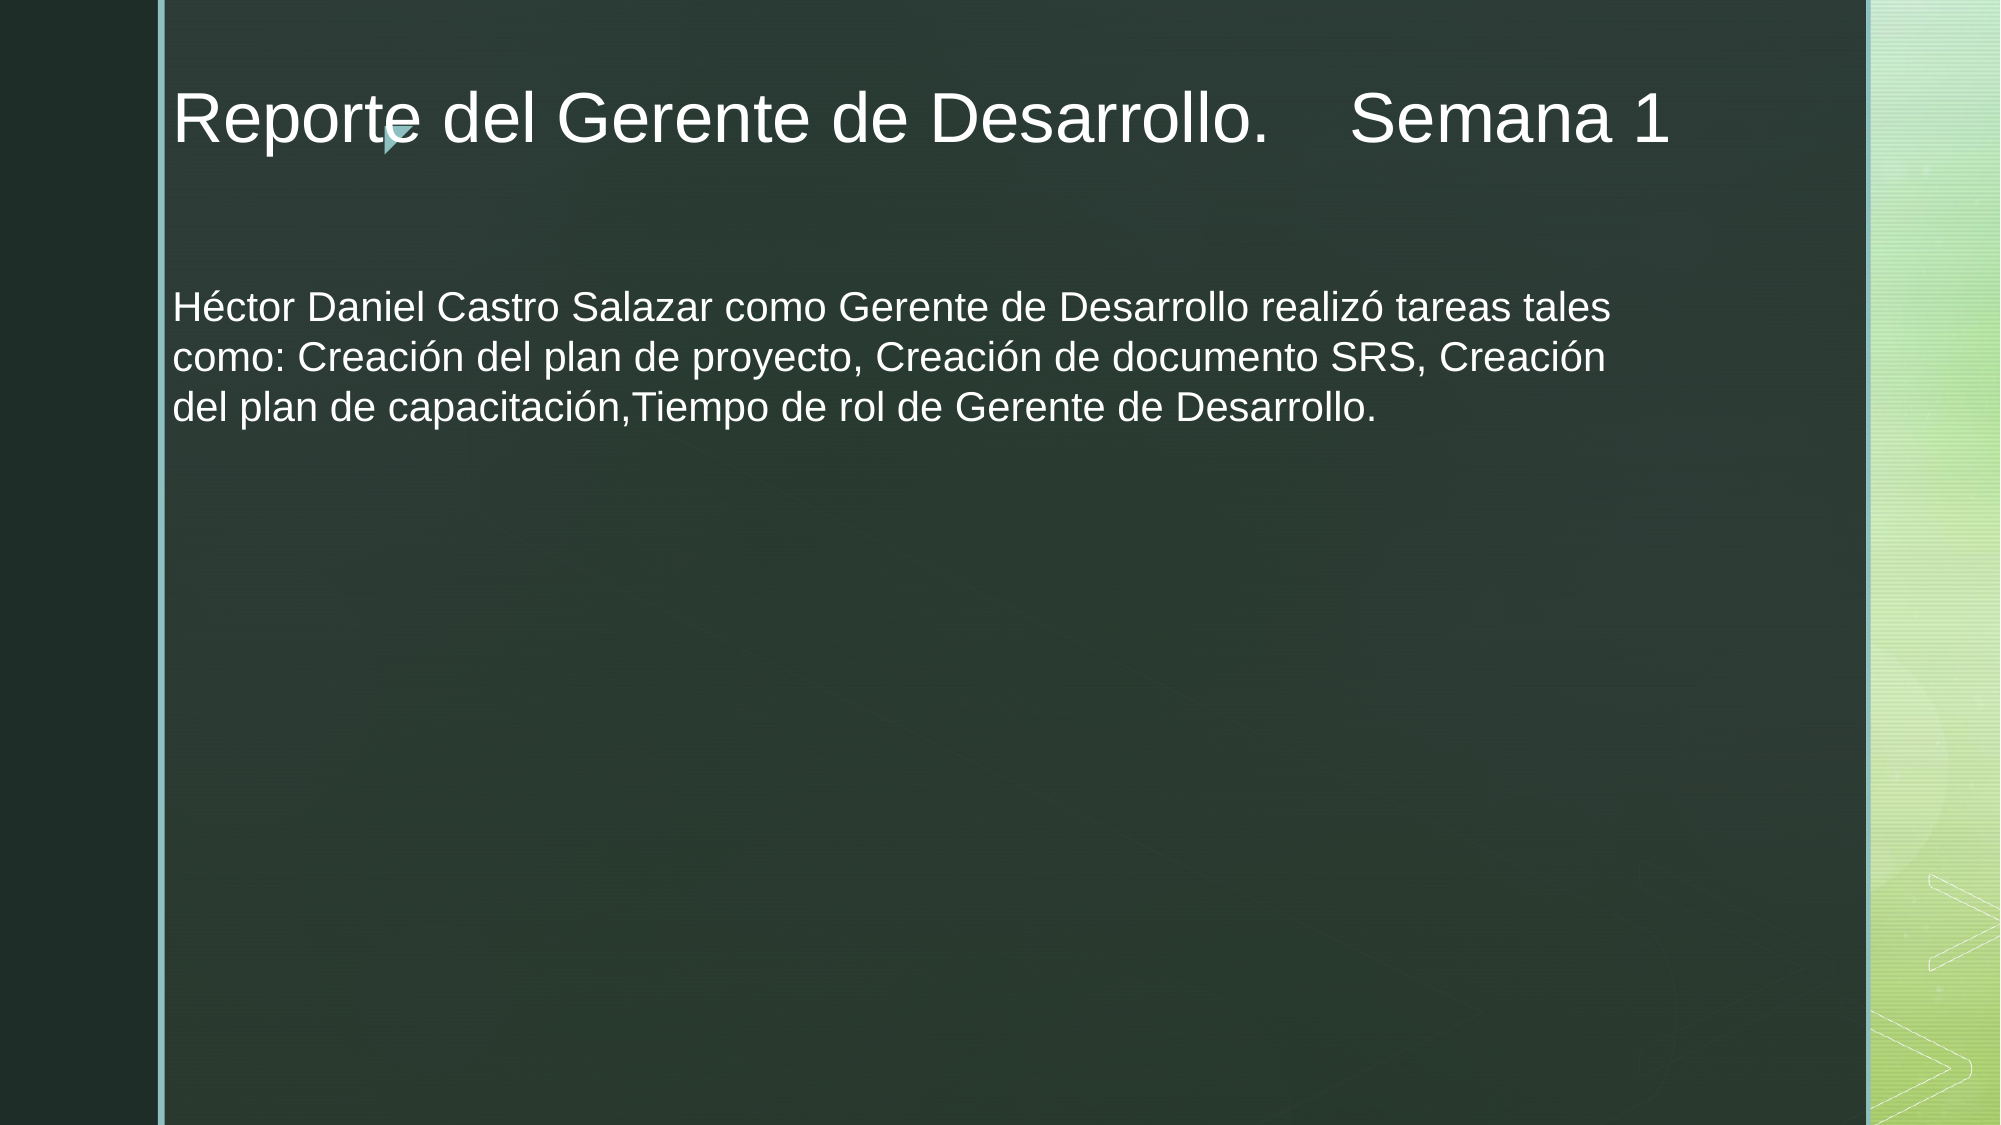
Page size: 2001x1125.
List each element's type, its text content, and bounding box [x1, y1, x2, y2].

text_box Héctor Daniel Castro Salazar como Gerente de Desarrollo realizó tareas tales como: Creación del plan de proyecto, Creación de documento SRS, Creación del plan de capacitación,Tiempo de rol de Gerente de Desarrollo. [157, 272, 1639, 488]
picture [1871, 0, 2001, 1125]
title Reporte del Gerente de Desarrollo. Semana 1 [157, 73, 1751, 251]
